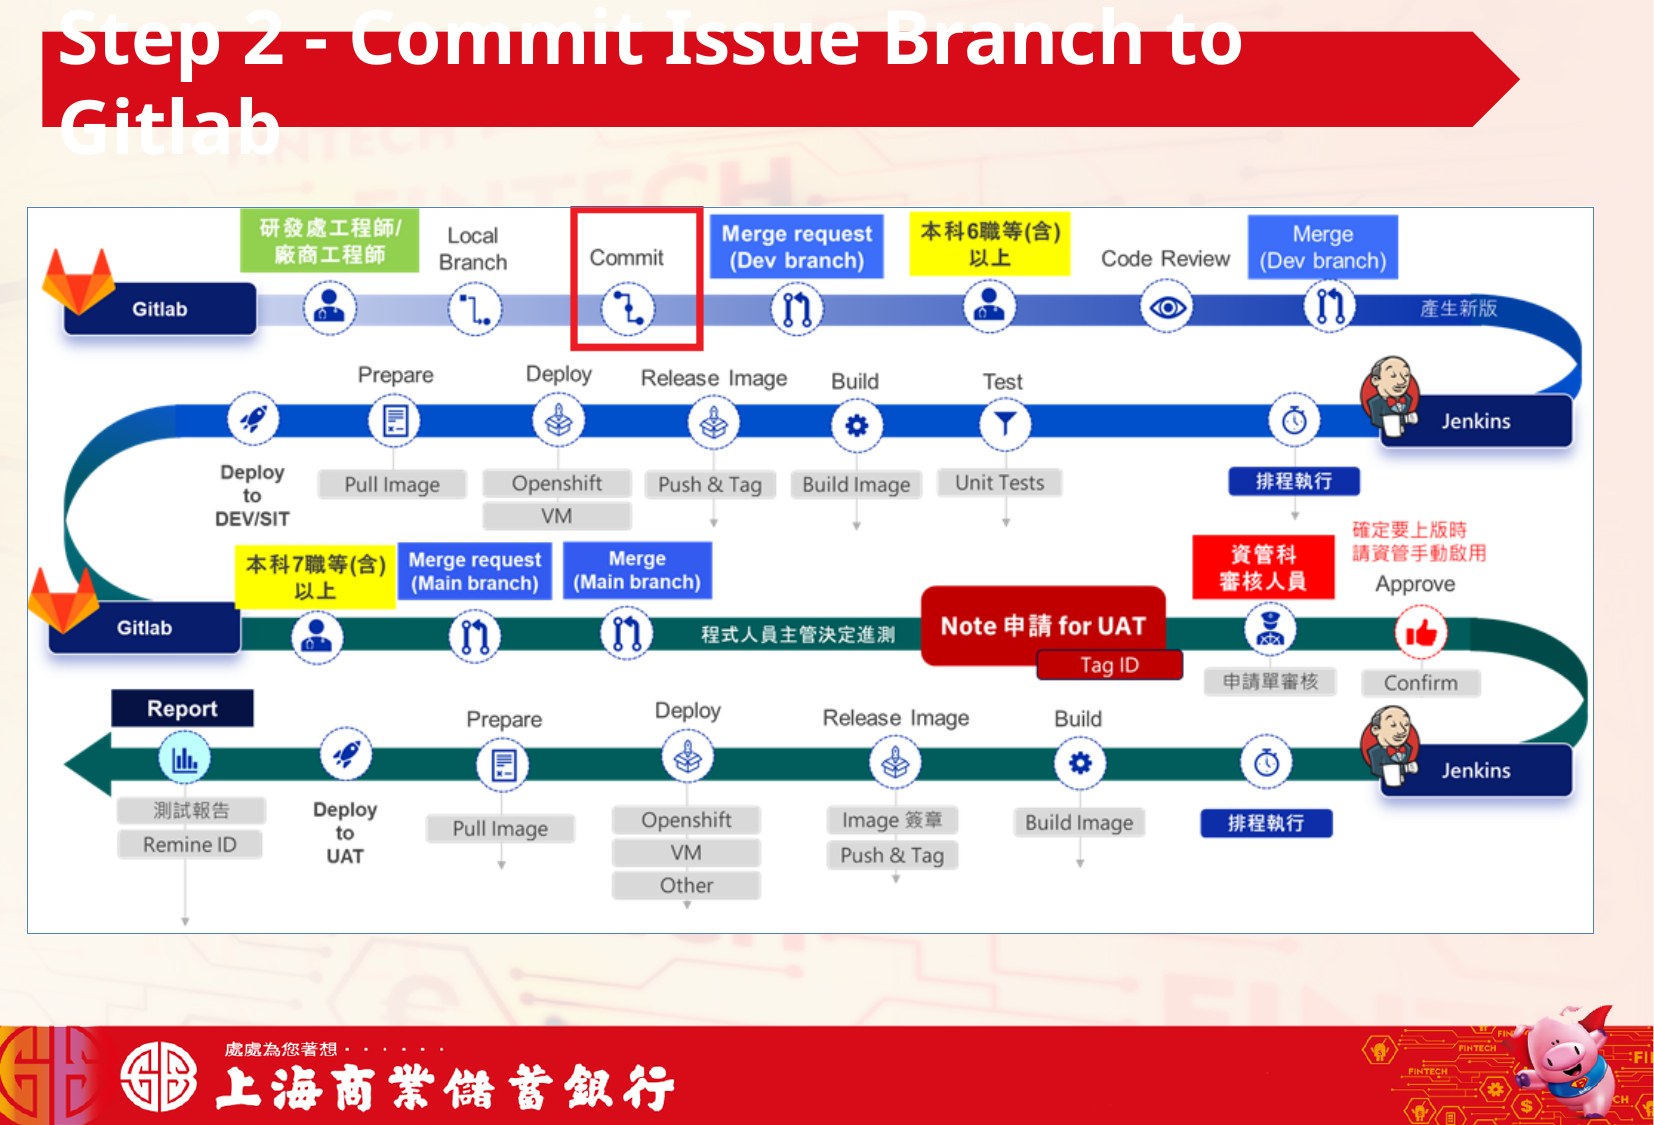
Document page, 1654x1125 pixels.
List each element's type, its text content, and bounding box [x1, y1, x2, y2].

text_box Step 2 - Commit Issue Branch to Gitlab [42, 31, 1521, 127]
picture [0, 0, 1654, 1125]
